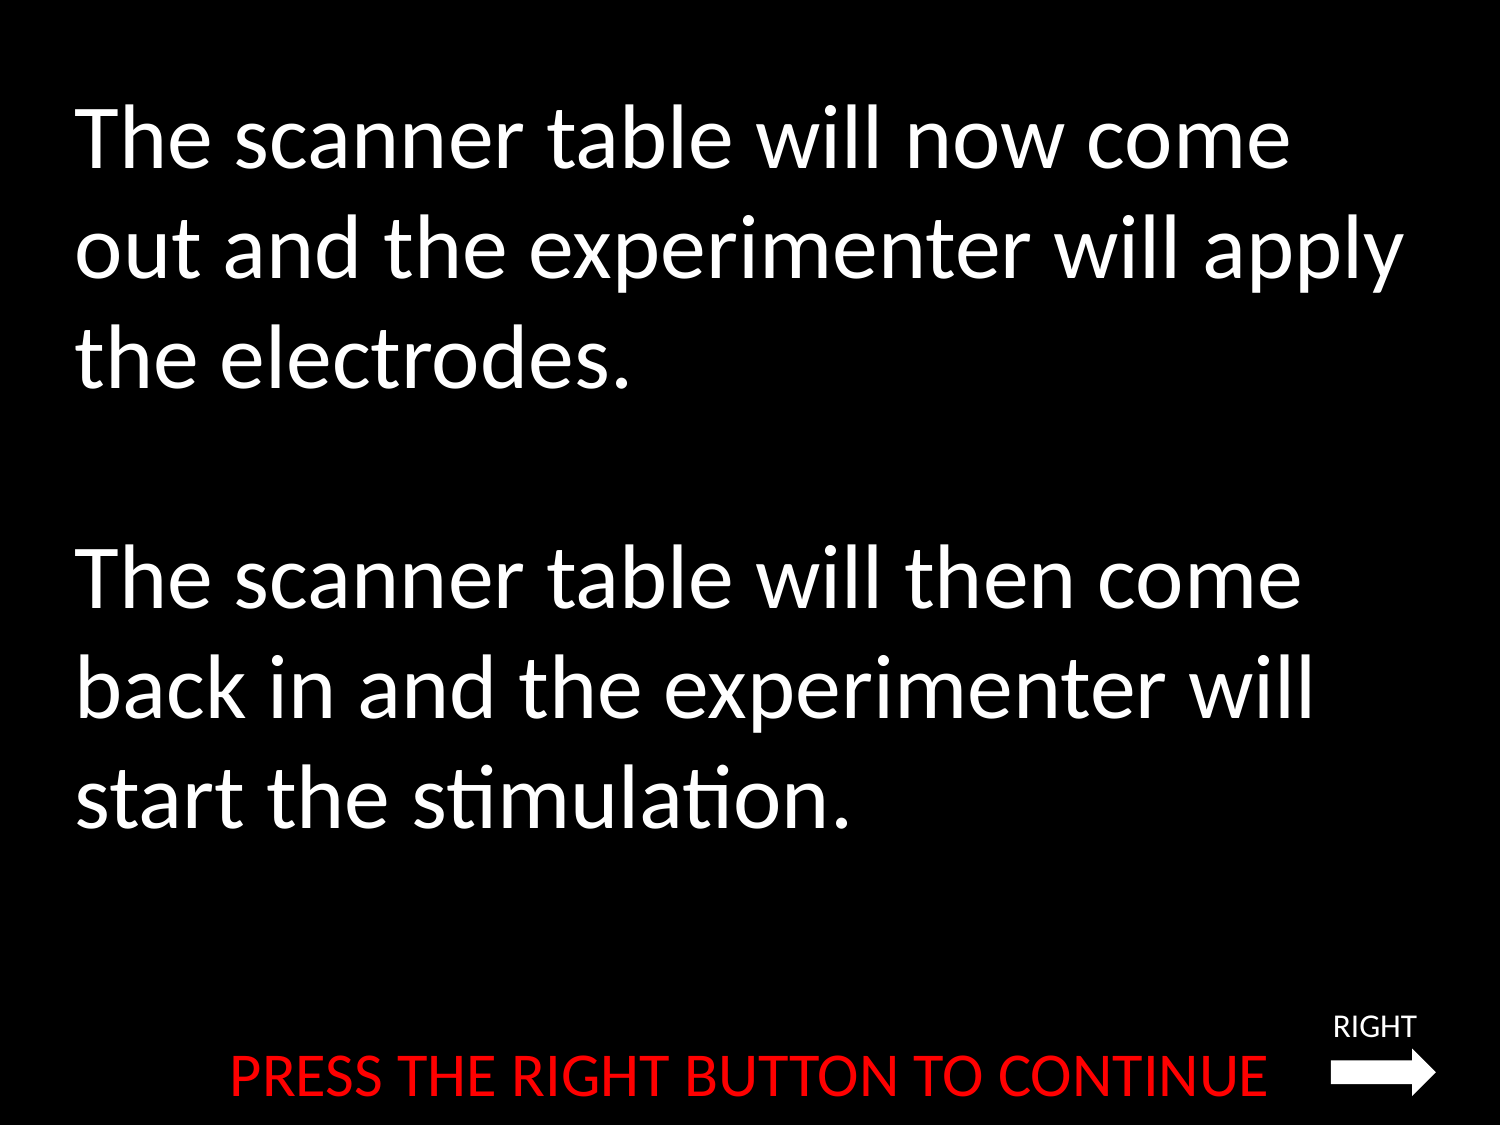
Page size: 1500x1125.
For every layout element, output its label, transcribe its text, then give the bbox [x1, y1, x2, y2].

text_box PRESS THE RIGHT BUTTON TO CONTINUE [0, 1017, 1249, 1125]
text_box [1330, 1047, 1437, 1097]
title The scanner table will now come out and the experimenter will apply the electrodes. The scanner table will then come back in and the experimenter will start the stimulation. [59, 57, 1448, 866]
text_box RIGHT [1249, 996, 1500, 1125]
